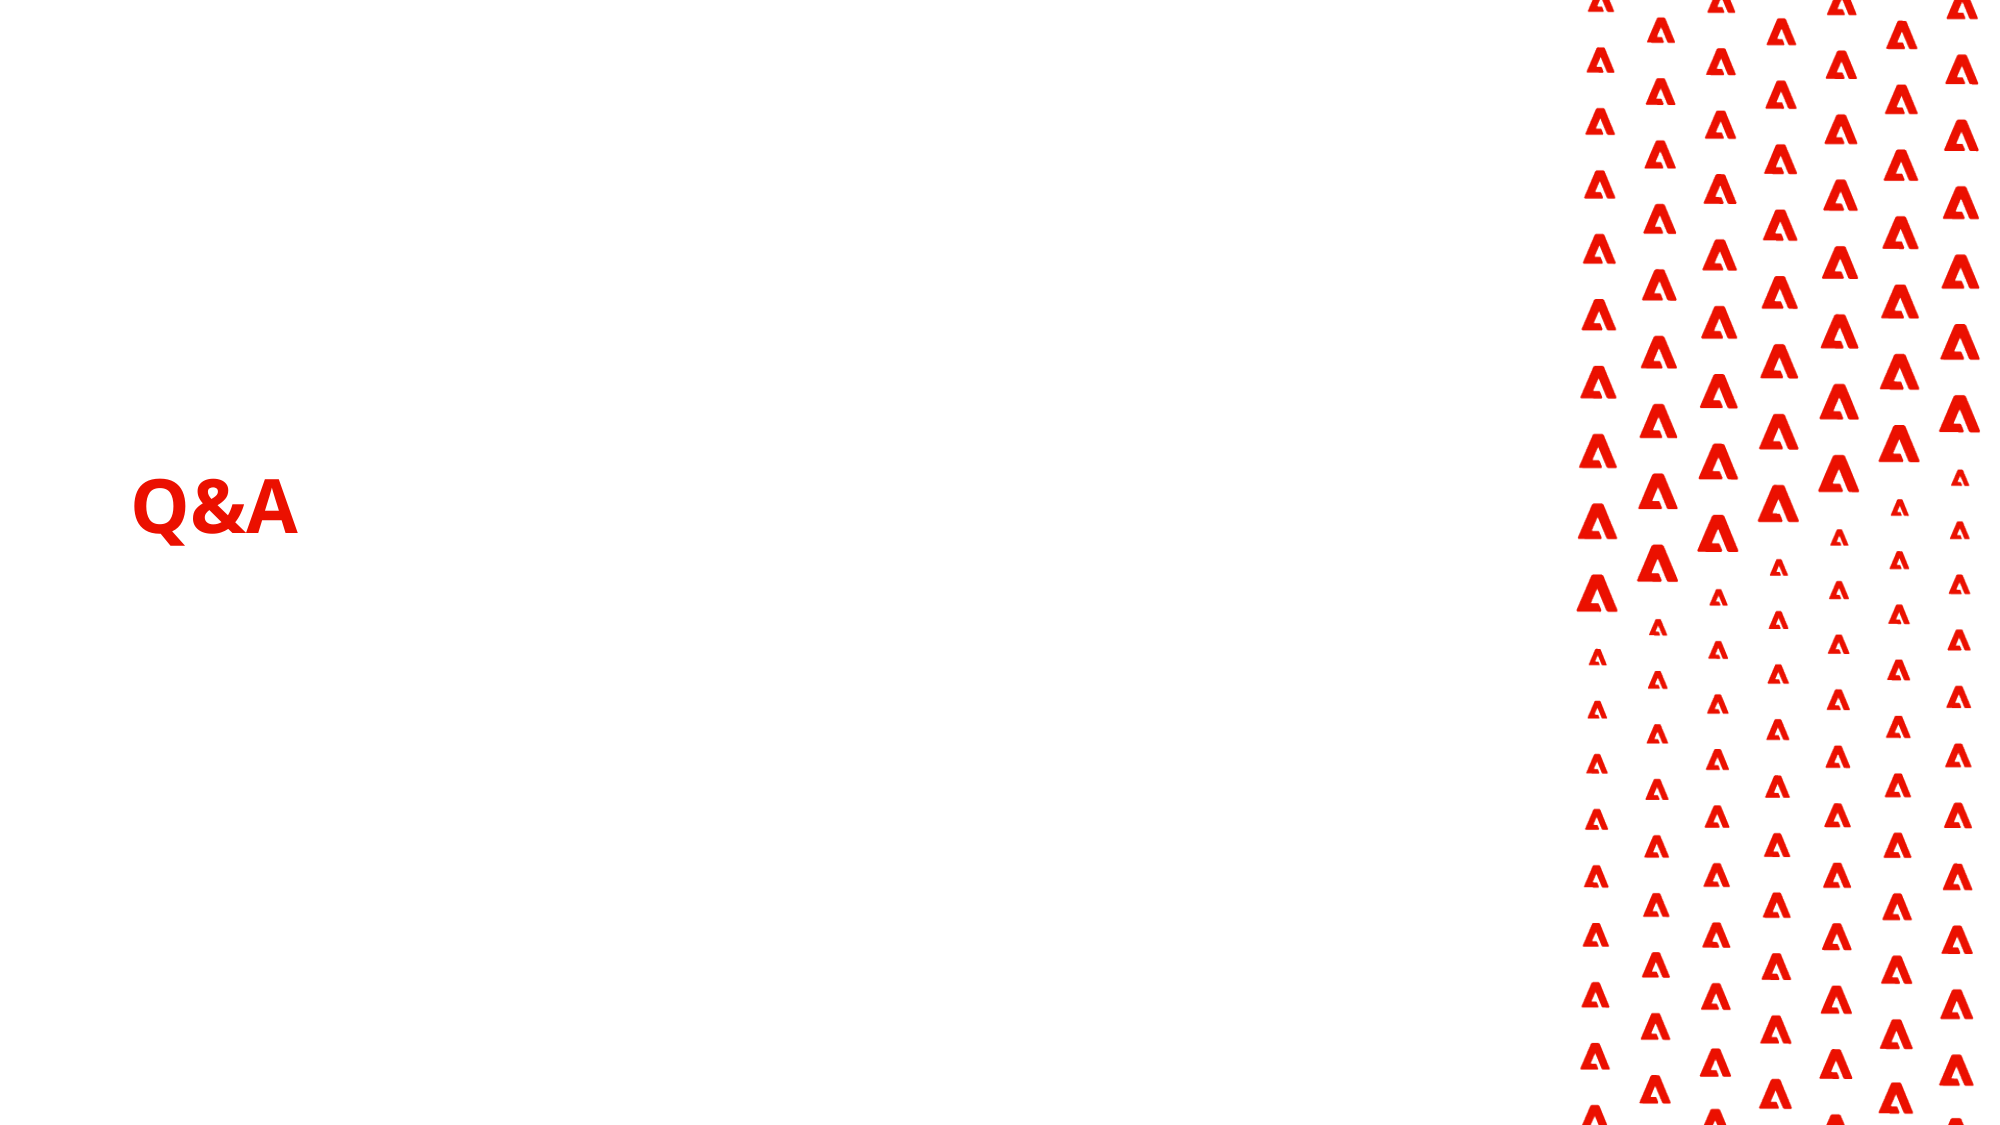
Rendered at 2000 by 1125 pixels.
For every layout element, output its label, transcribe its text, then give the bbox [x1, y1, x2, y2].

title Q&A [130, 458, 1380, 563]
picture [0, 0, 2000, 1125]
